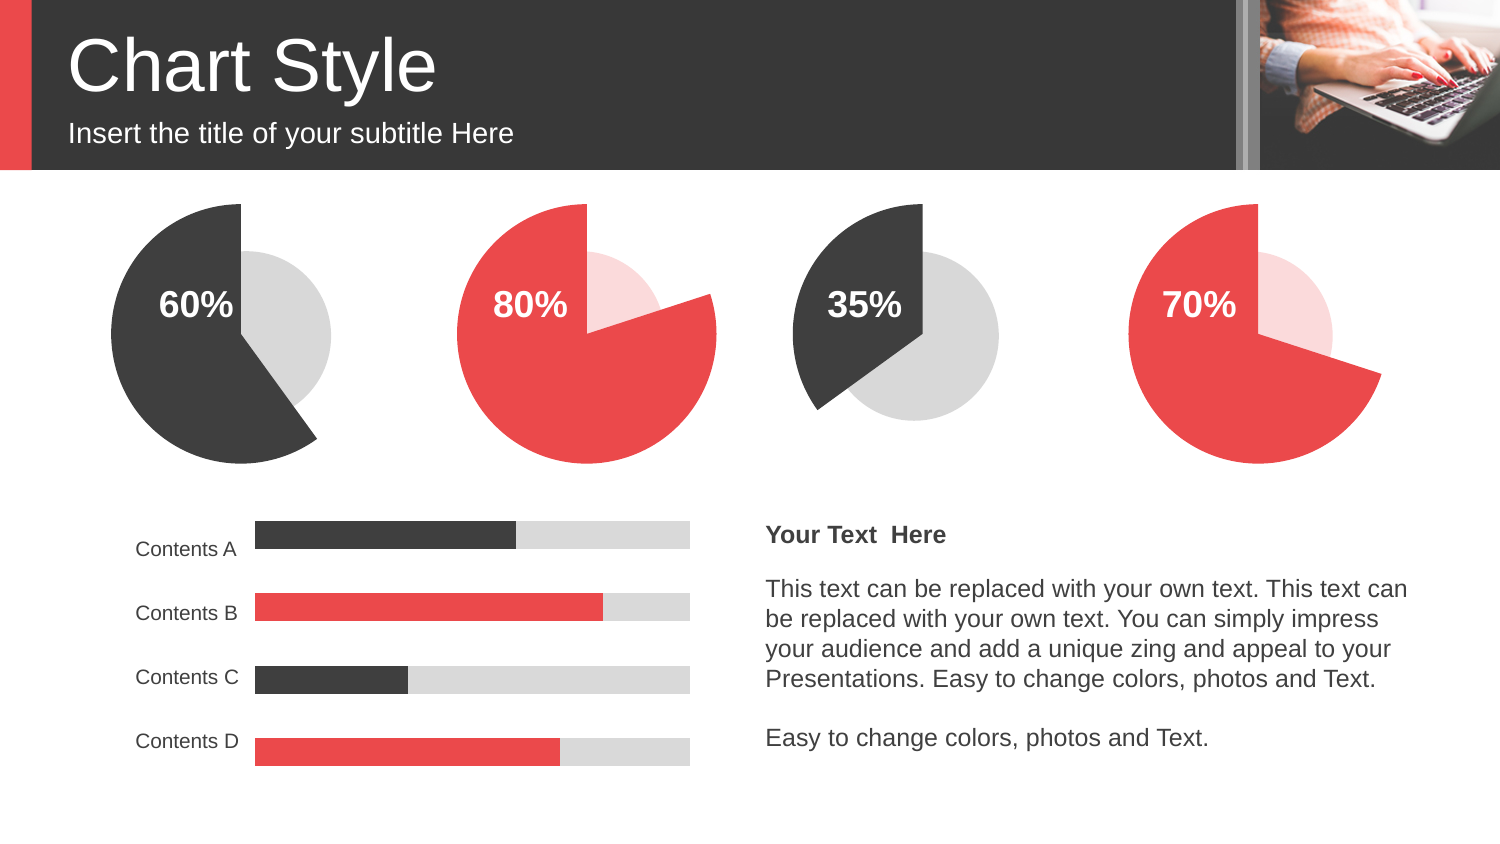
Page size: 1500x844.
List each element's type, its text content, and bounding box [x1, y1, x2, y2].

picture [0, 0, 1500, 844]
chart [103, 198, 379, 470]
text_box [120, 527, 241, 761]
chart [1120, 198, 1396, 470]
chart [784, 198, 1061, 470]
chart [449, 198, 725, 470]
list Insert the title of your subtitle Here [53, 108, 1235, 156]
list Chart Style [53, 13, 1235, 108]
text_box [750, 510, 1448, 761]
chart [246, 492, 700, 795]
